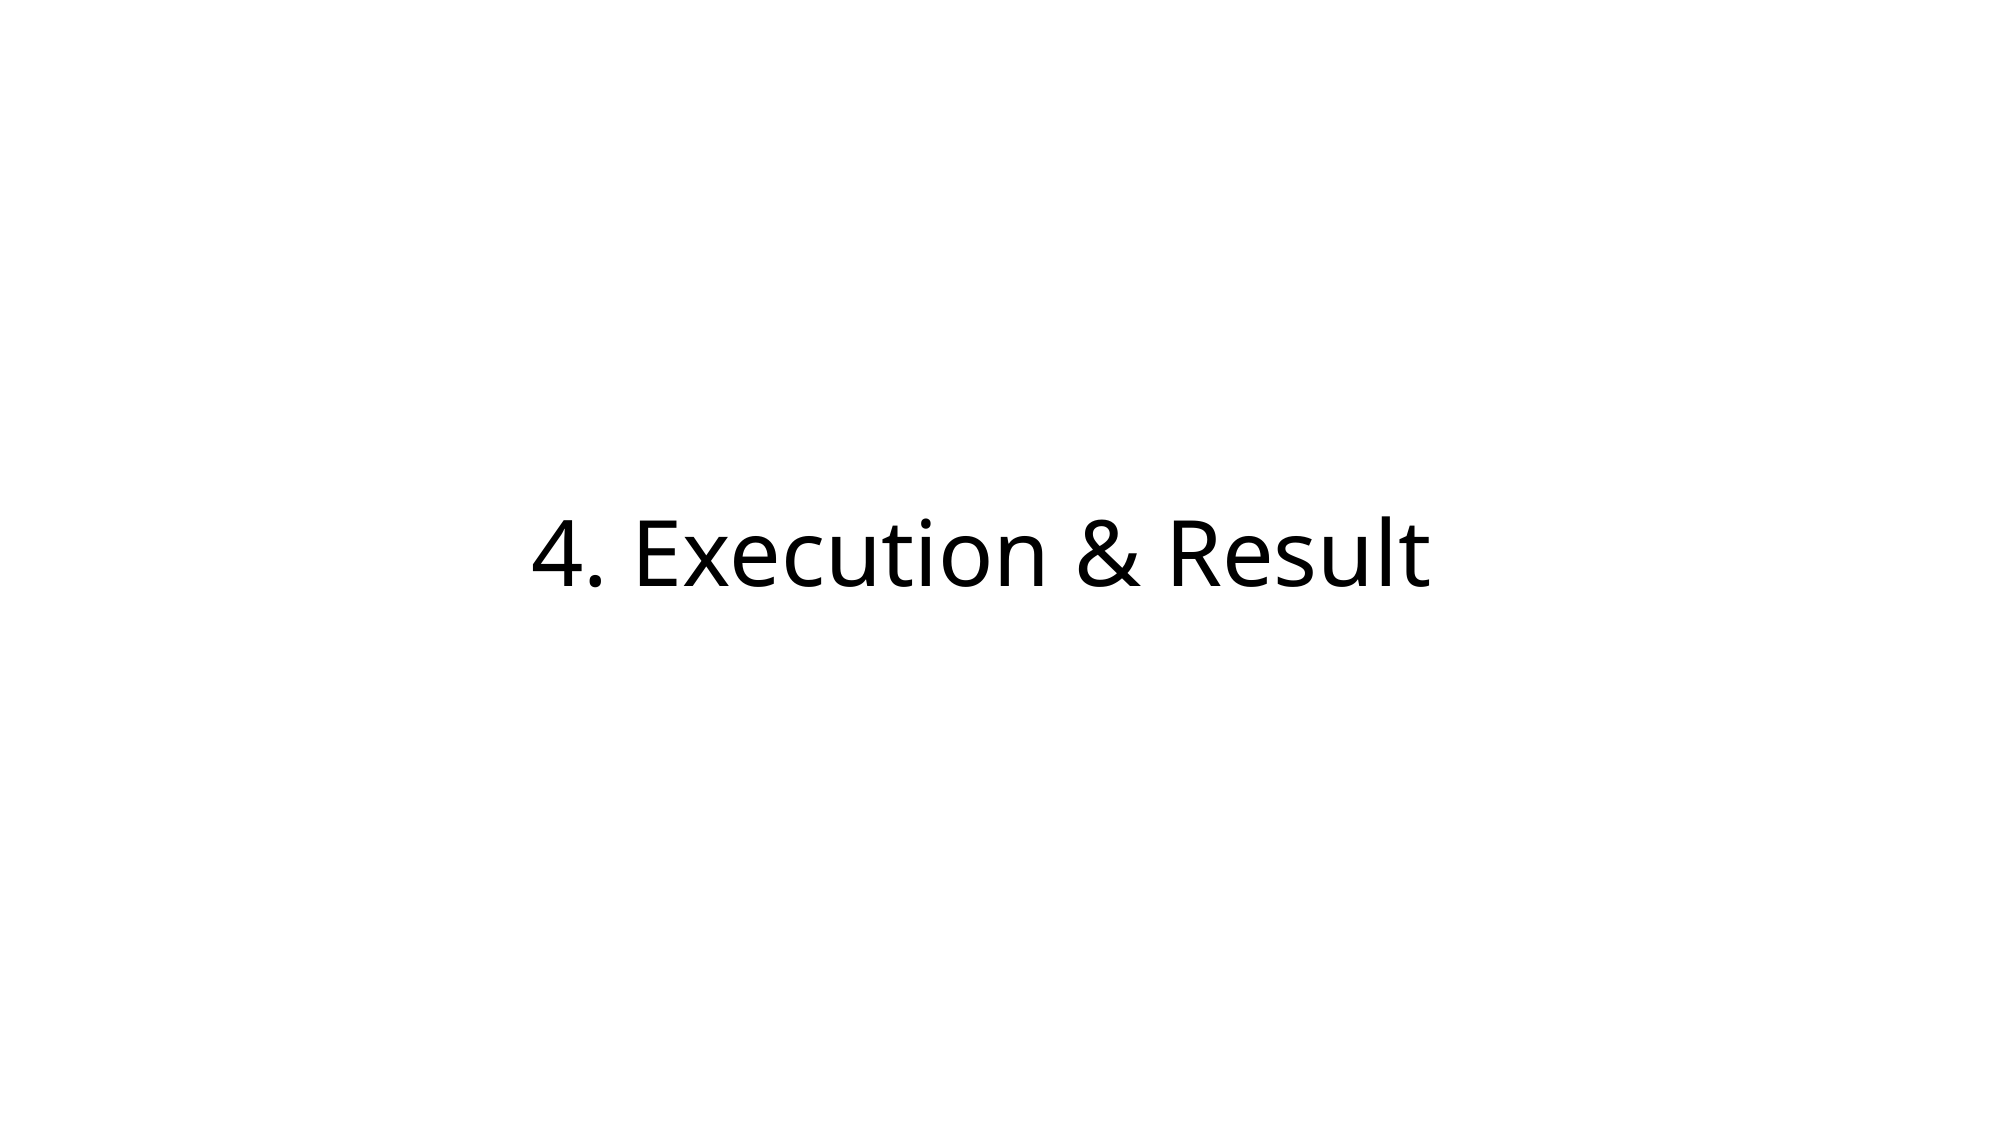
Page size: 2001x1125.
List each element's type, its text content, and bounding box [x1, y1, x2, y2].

title 4. Execution & Result [119, 447, 1845, 666]
